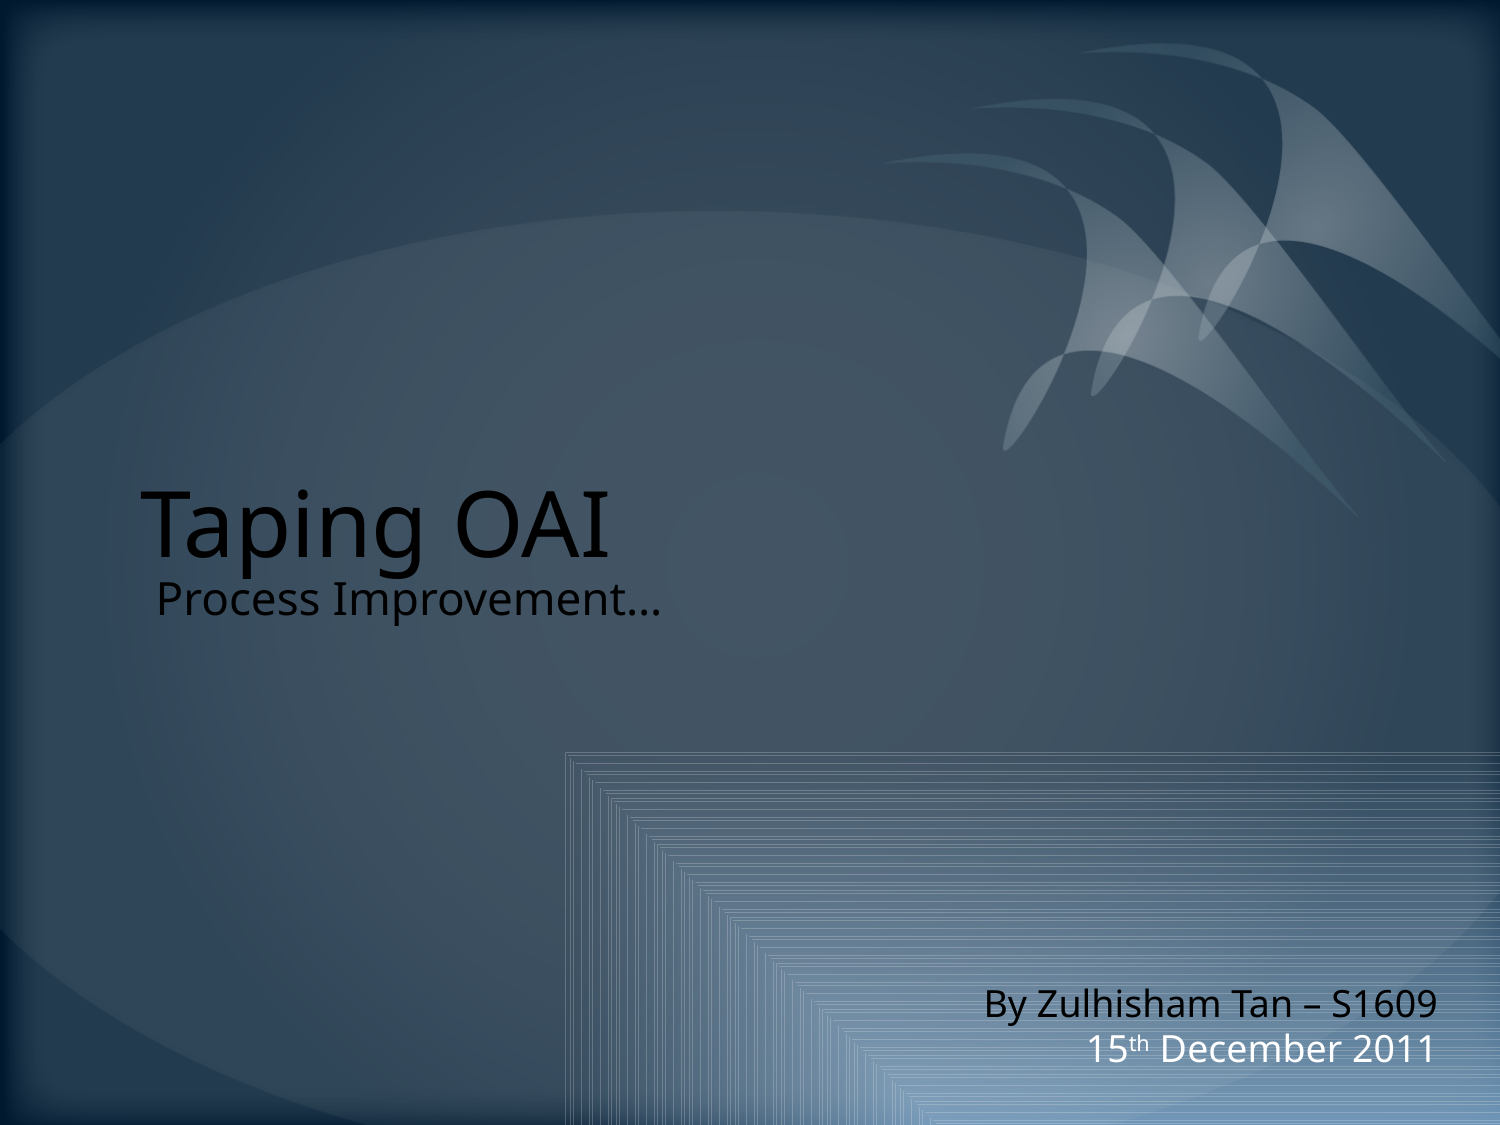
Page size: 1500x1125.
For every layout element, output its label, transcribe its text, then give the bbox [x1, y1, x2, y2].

text_box By Zulhisham Tan – S1609 [913, 972, 1453, 1017]
text_box 15th December 2011 [913, 1017, 1453, 1078]
subtitle Process Improvement… [140, 562, 916, 838]
picture [0, 0, 1500, 1125]
title Taping OAI [125, 287, 1013, 583]
